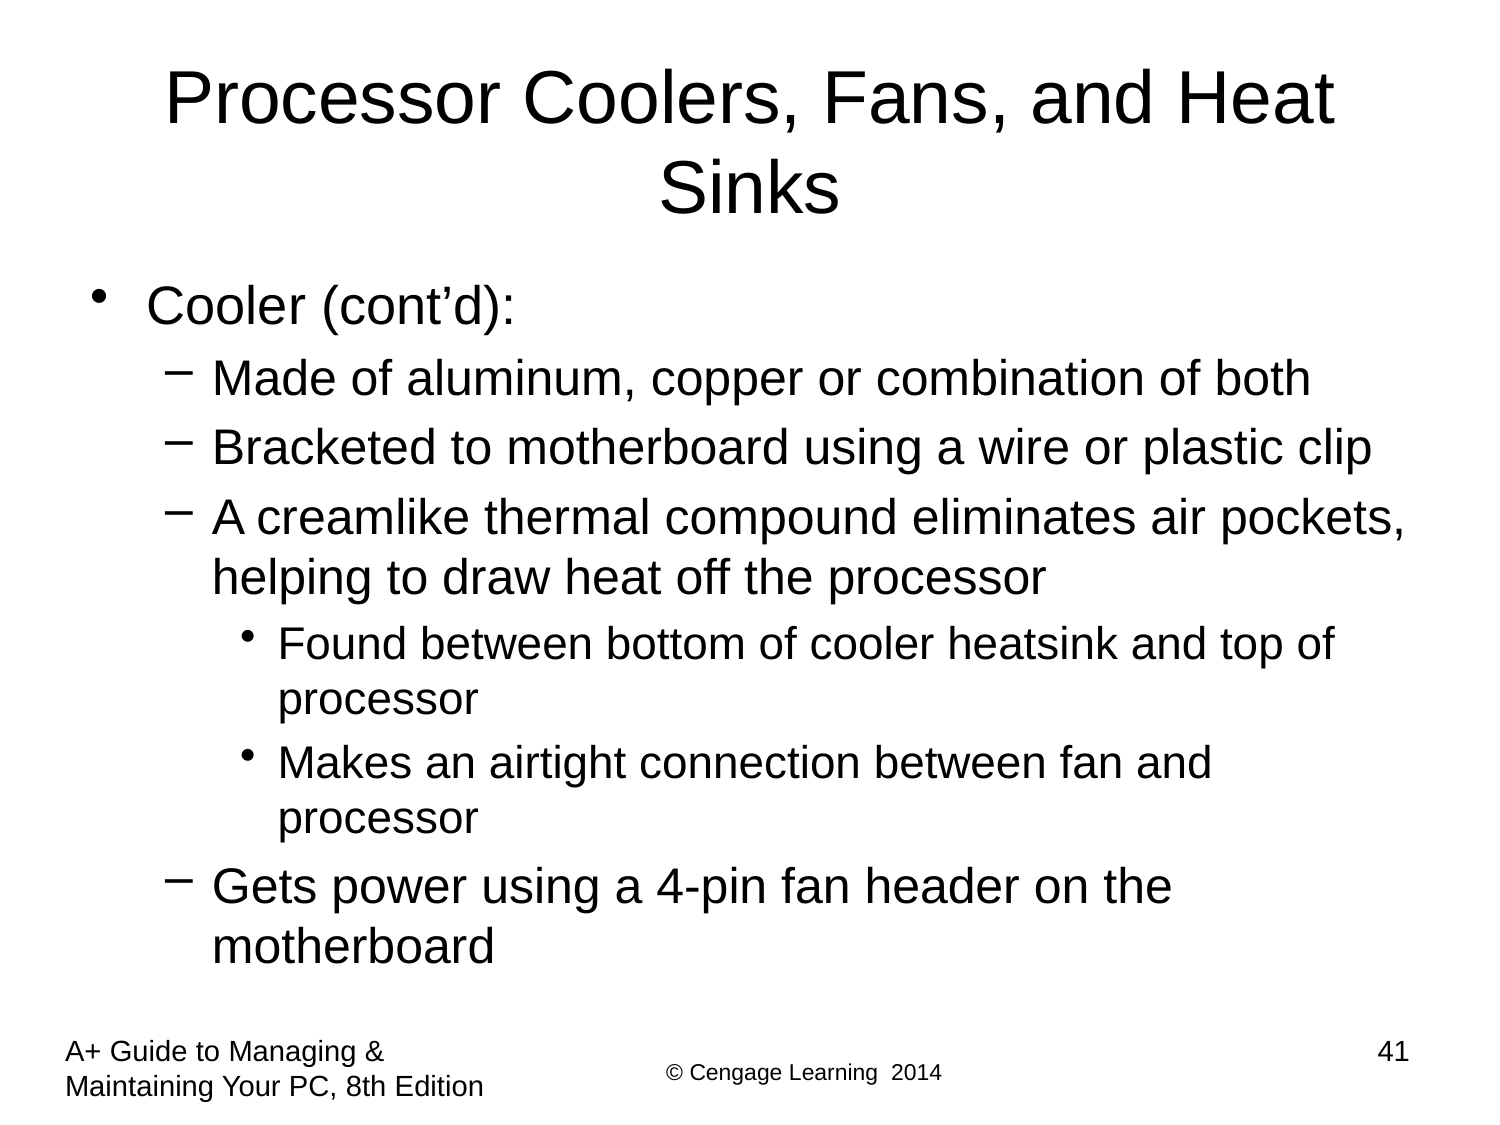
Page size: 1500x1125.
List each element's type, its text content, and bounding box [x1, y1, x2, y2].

slide_number 41 [1074, 1024, 1426, 1103]
list Cooler (cont’d): Made of aluminum, copper or combination of both Bracketed to motherboard using a wire or plastic clip A creamlike thermal compound eliminates air pockets, helping to draw heat off the processor Found between bottom of cooler heatsink and top of processor Makes an airtight connection between fan and processor Gets power using a 4-pin fan header on the motherboard [75, 262, 1425, 1005]
footer A+ Guide to Managing & Maintaining Your PC, 8th Edition [49, 1024, 551, 1104]
title Processor Coolers, Fans, and Heat Sinks [75, 45, 1425, 233]
